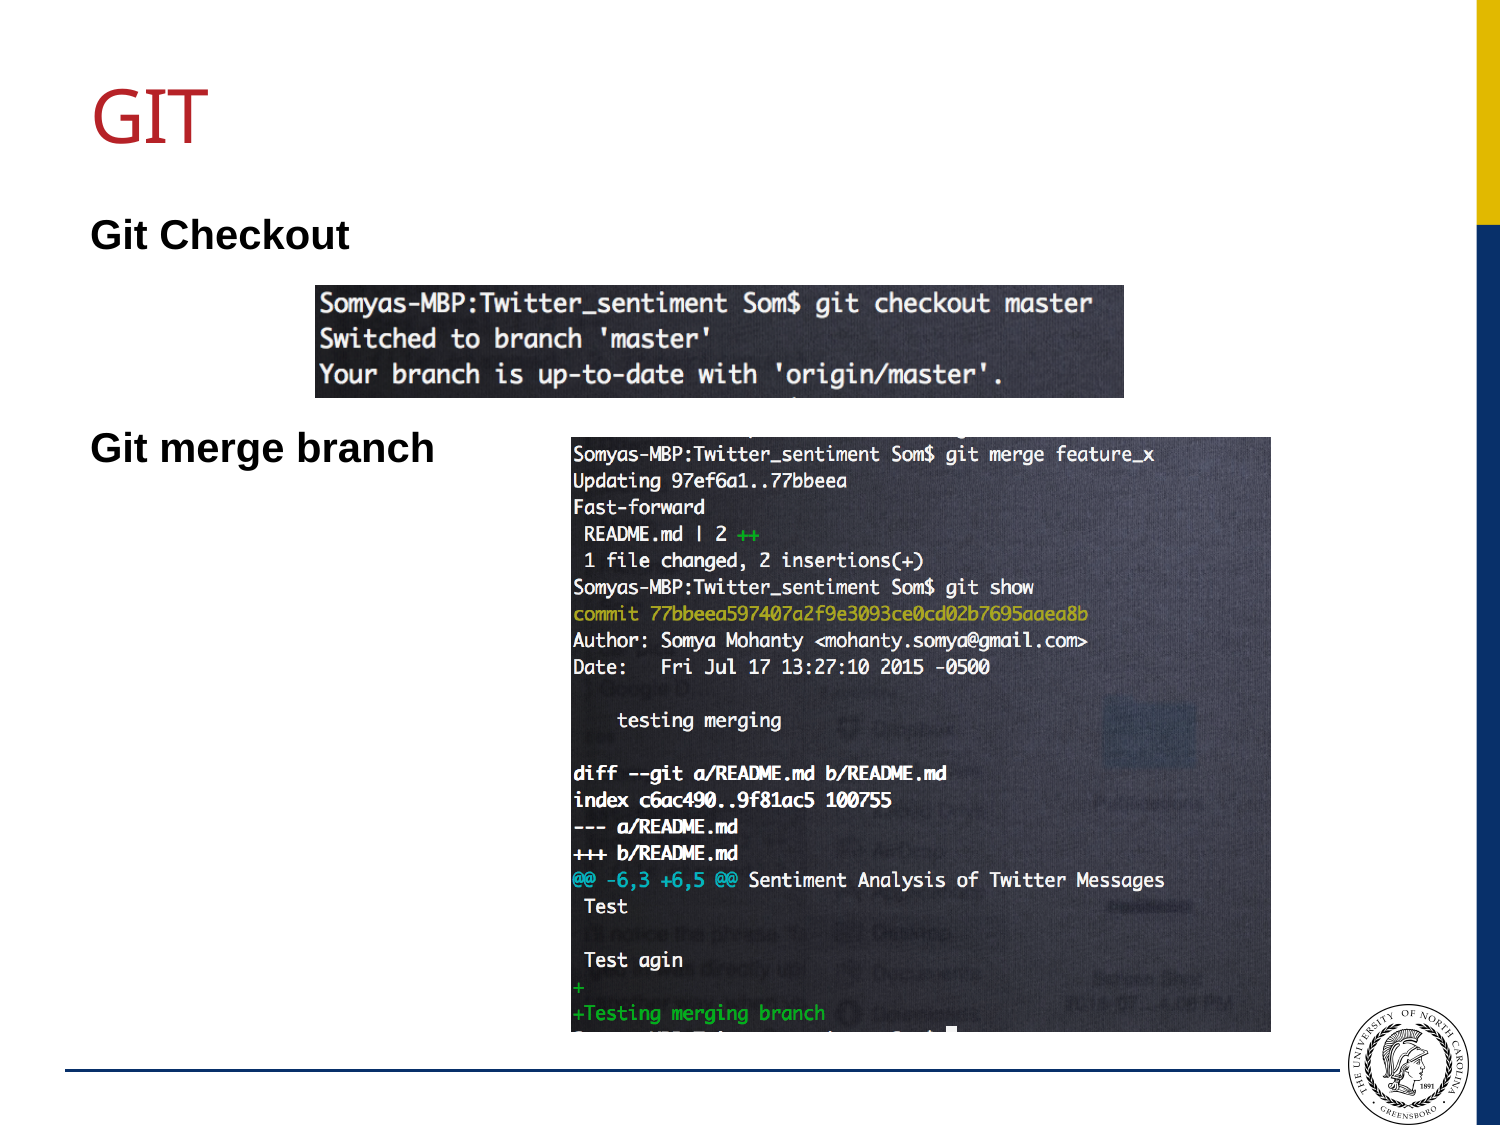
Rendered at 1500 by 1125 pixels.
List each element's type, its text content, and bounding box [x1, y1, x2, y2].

list Git Checkout Git merge branch [75, 200, 1325, 1005]
picture [315, 285, 1125, 399]
title Git [75, 25, 1325, 167]
picture [570, 436, 1271, 1033]
picture [1348, 1004, 1469, 1125]
